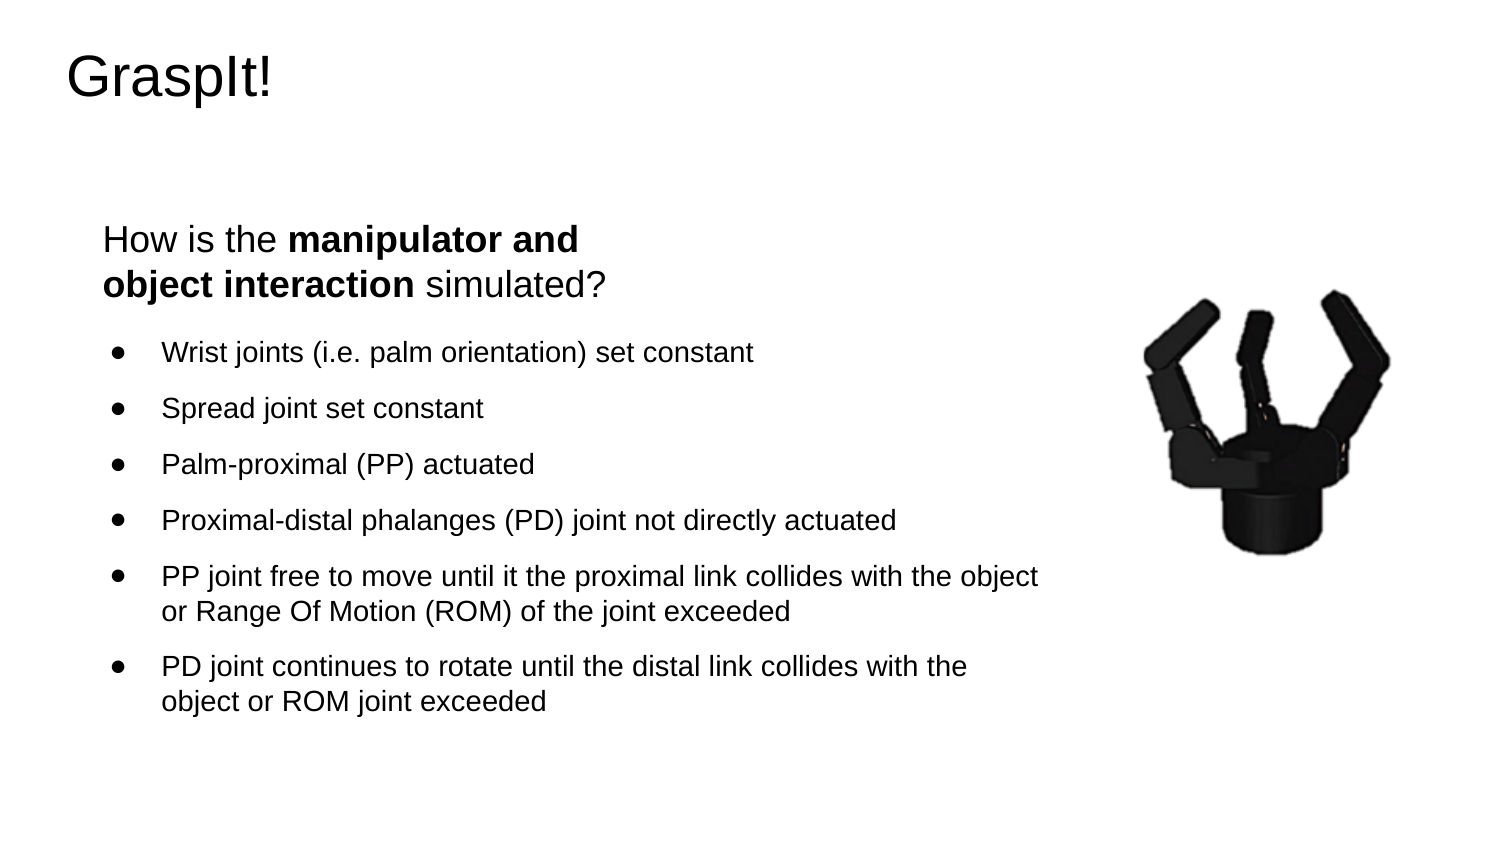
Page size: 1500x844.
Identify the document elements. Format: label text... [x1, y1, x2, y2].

picture [1138, 254, 1417, 580]
text_box Wrist joints (i.e. palm orientation) set constant Spread joint set constant Palm-proximal (PP) actuated Proximal-distal phalanges (PD) joint not directly actuated PP joint free to move until it the proximal link collides with the object or Range Of Motion (ROM) of the joint exceeded PD joint continues to rotate until the distal link collides with the object or ROM joint exceeded [71, 318, 1068, 733]
text_box How is the manipulator and object interaction simulated? [87, 199, 668, 318]
title GraspIt! [51, 23, 1449, 117]
